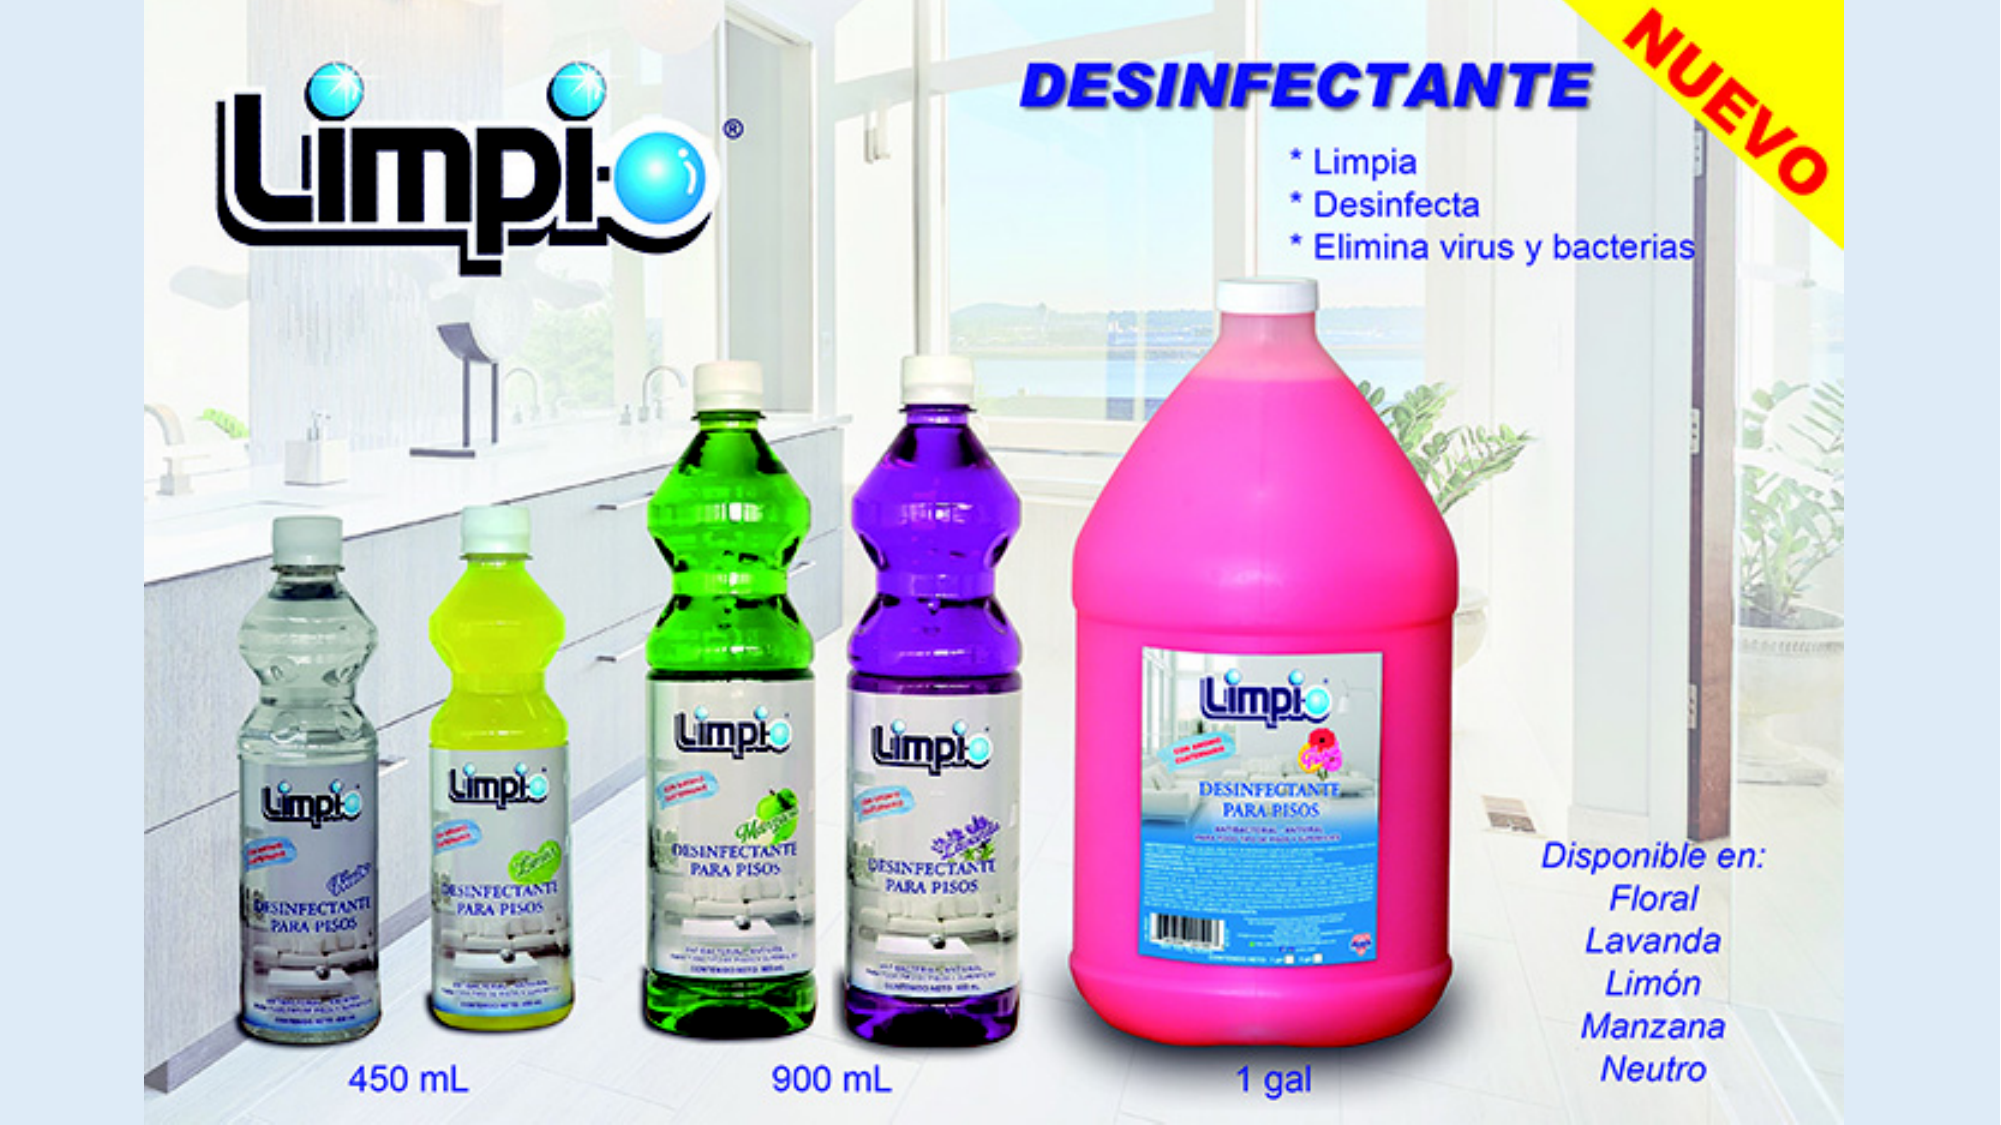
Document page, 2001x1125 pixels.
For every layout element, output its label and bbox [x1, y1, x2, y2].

picture [144, 0, 1844, 1125]
